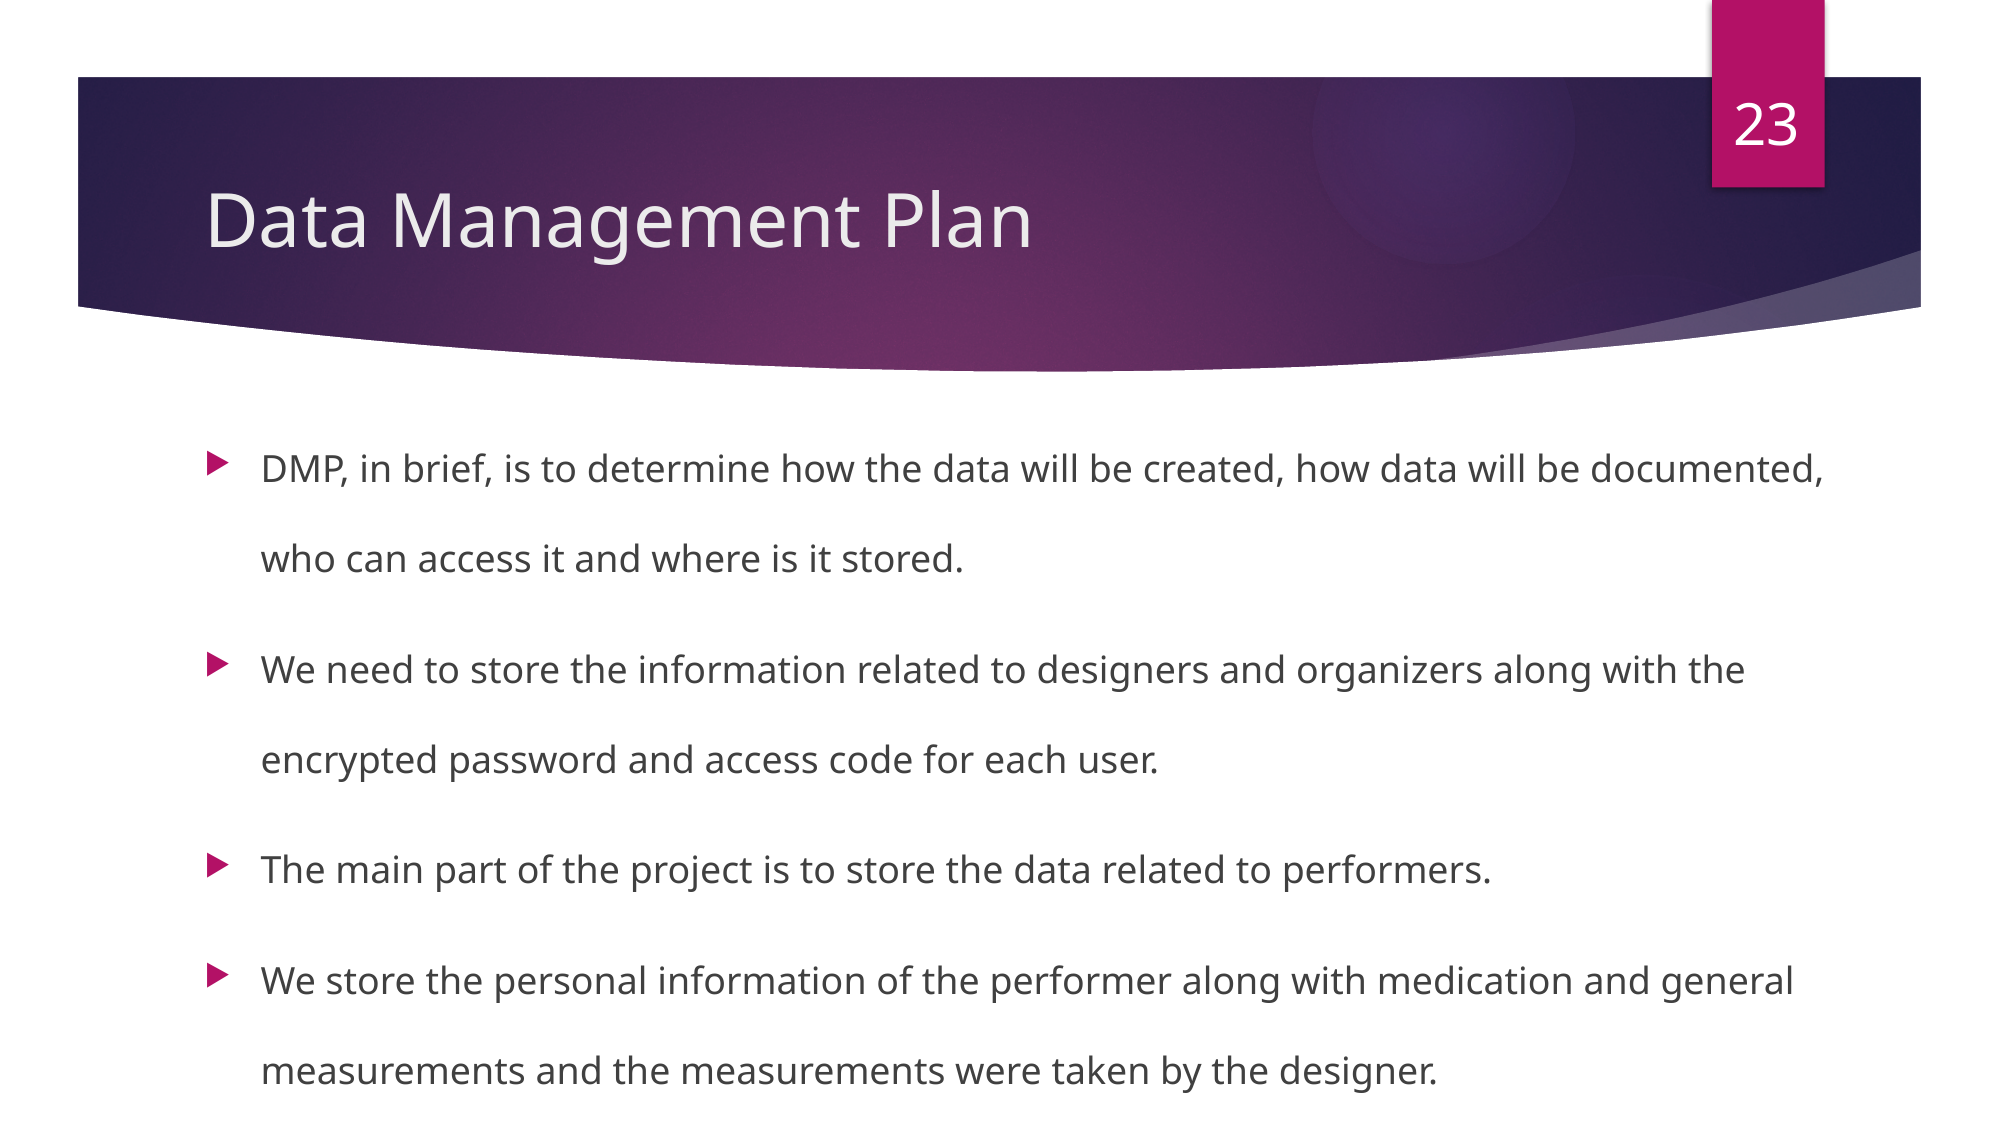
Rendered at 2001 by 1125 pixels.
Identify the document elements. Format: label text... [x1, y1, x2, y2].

title Data Management Plan [189, 159, 1627, 276]
list DMP, in brief, is to determine how the data will be created, how data will be documented, who can access it and where is it stored. We need to store the information related to designers and organizers along with the encrypted password and access code for each user. The main part of the project is to store the data related to performers. We store the personal information of the performer along with medication and general measurements and the measurements were taken by the designer. [189, 392, 1897, 1125]
slide_number 23 [1698, 48, 1836, 175]
